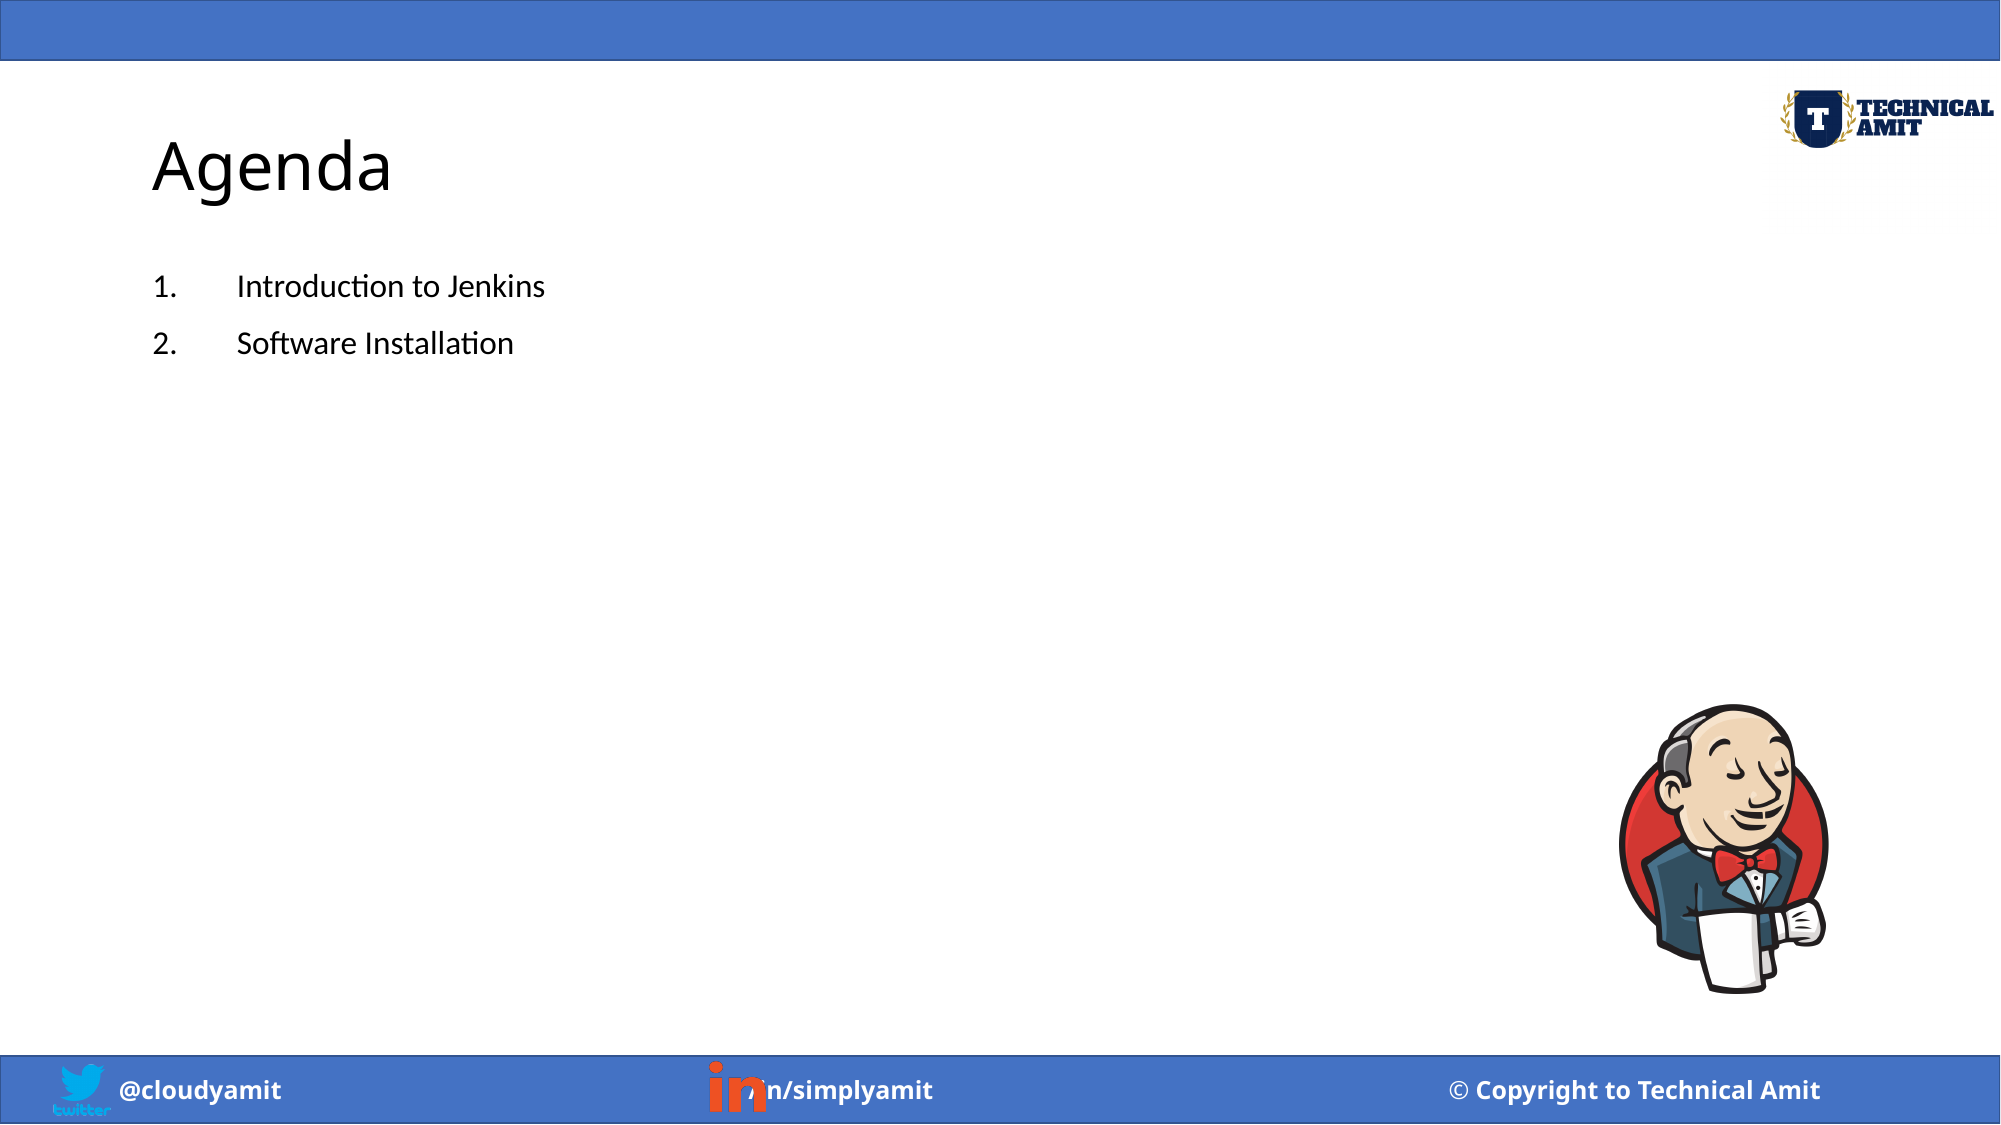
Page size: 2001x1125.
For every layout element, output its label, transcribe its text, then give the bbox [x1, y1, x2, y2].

picture [1619, 704, 1829, 994]
picture [1863, 61, 1997, 234]
picture [47, 1061, 117, 1118]
title Agenda [137, 59, 1863, 261]
picture [709, 1061, 766, 1112]
list Introduction to Jenkins Software Installation [137, 261, 1863, 976]
